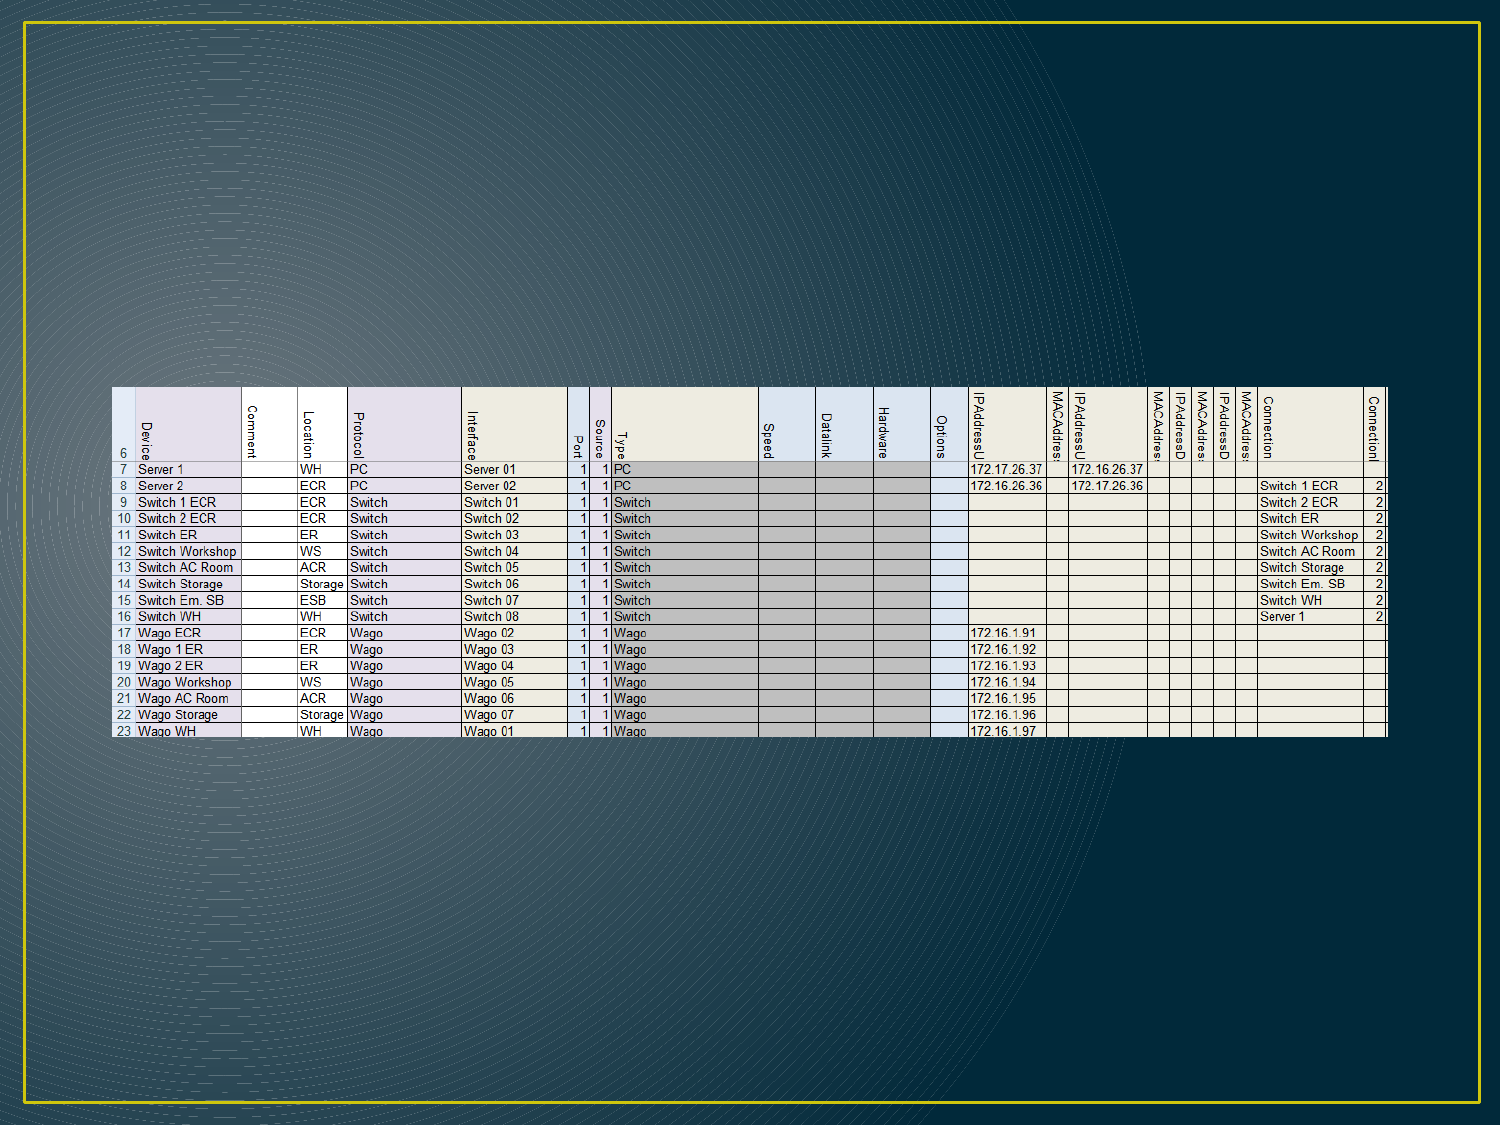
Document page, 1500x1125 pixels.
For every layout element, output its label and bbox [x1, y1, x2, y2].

picture [1087, 743, 1096, 752]
picture [112, 381, 1387, 737]
